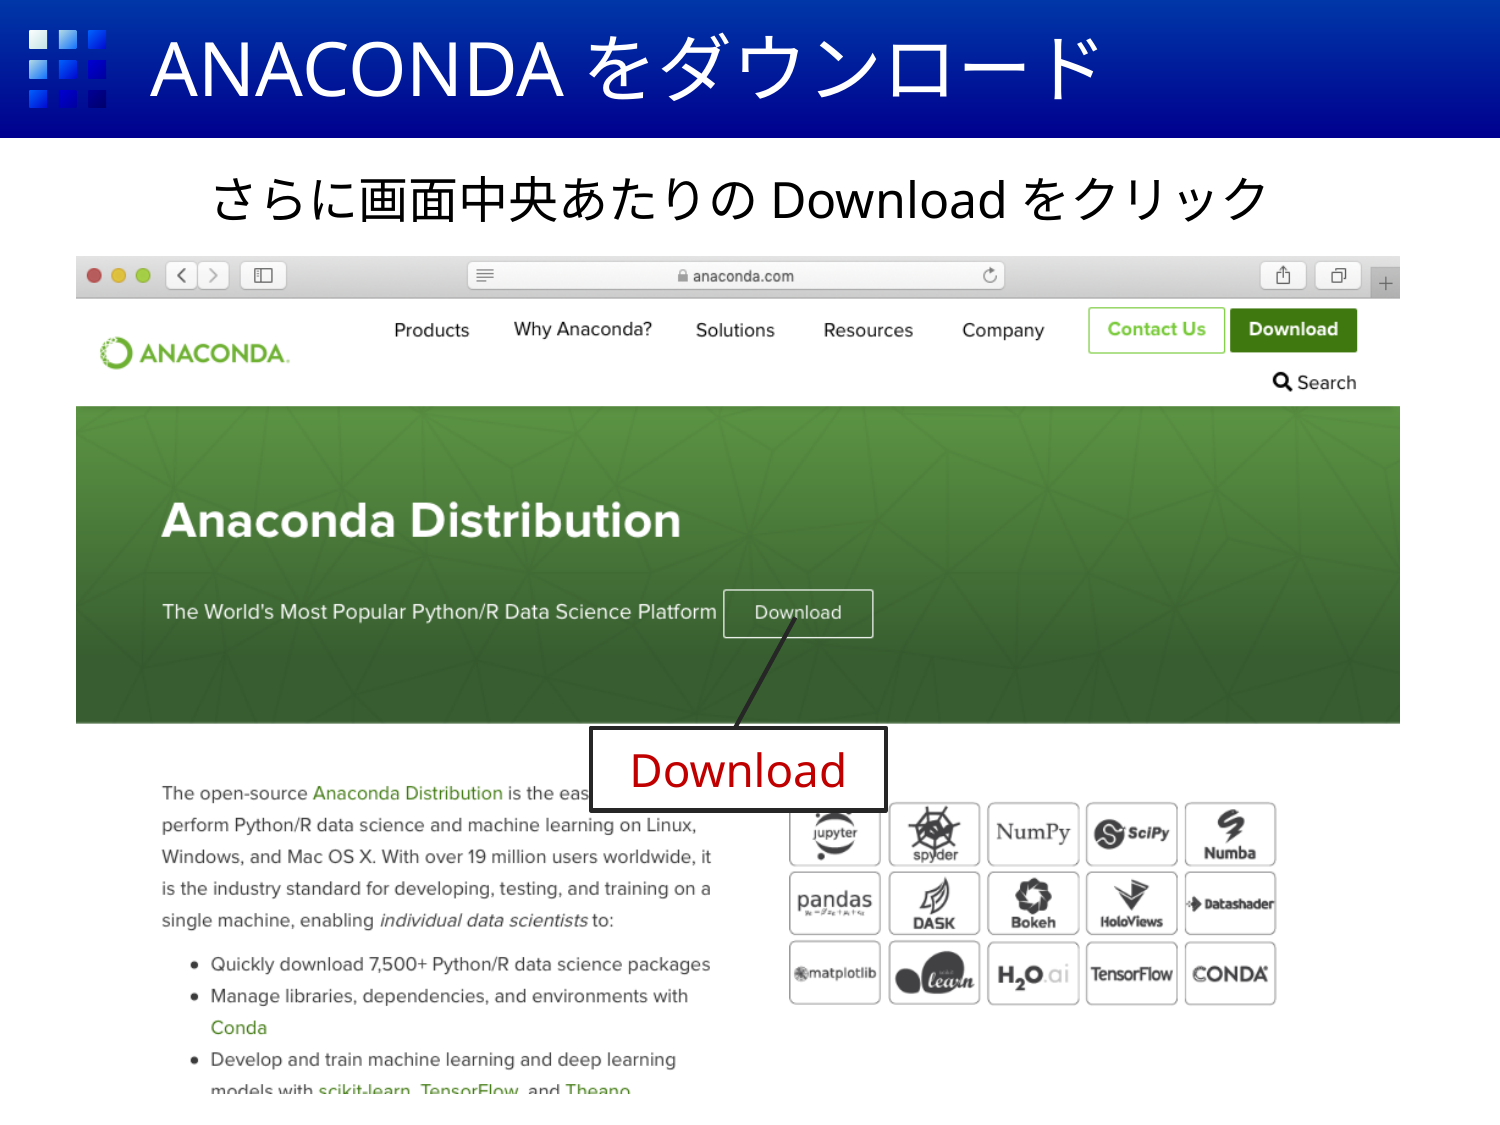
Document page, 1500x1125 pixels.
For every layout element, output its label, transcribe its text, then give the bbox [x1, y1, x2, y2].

text_box さらに画面中央あたりのDownloadをクリック [193, 160, 1285, 236]
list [76, 256, 1401, 1095]
title ANACONDAをダウンロード [135, 19, 1459, 114]
